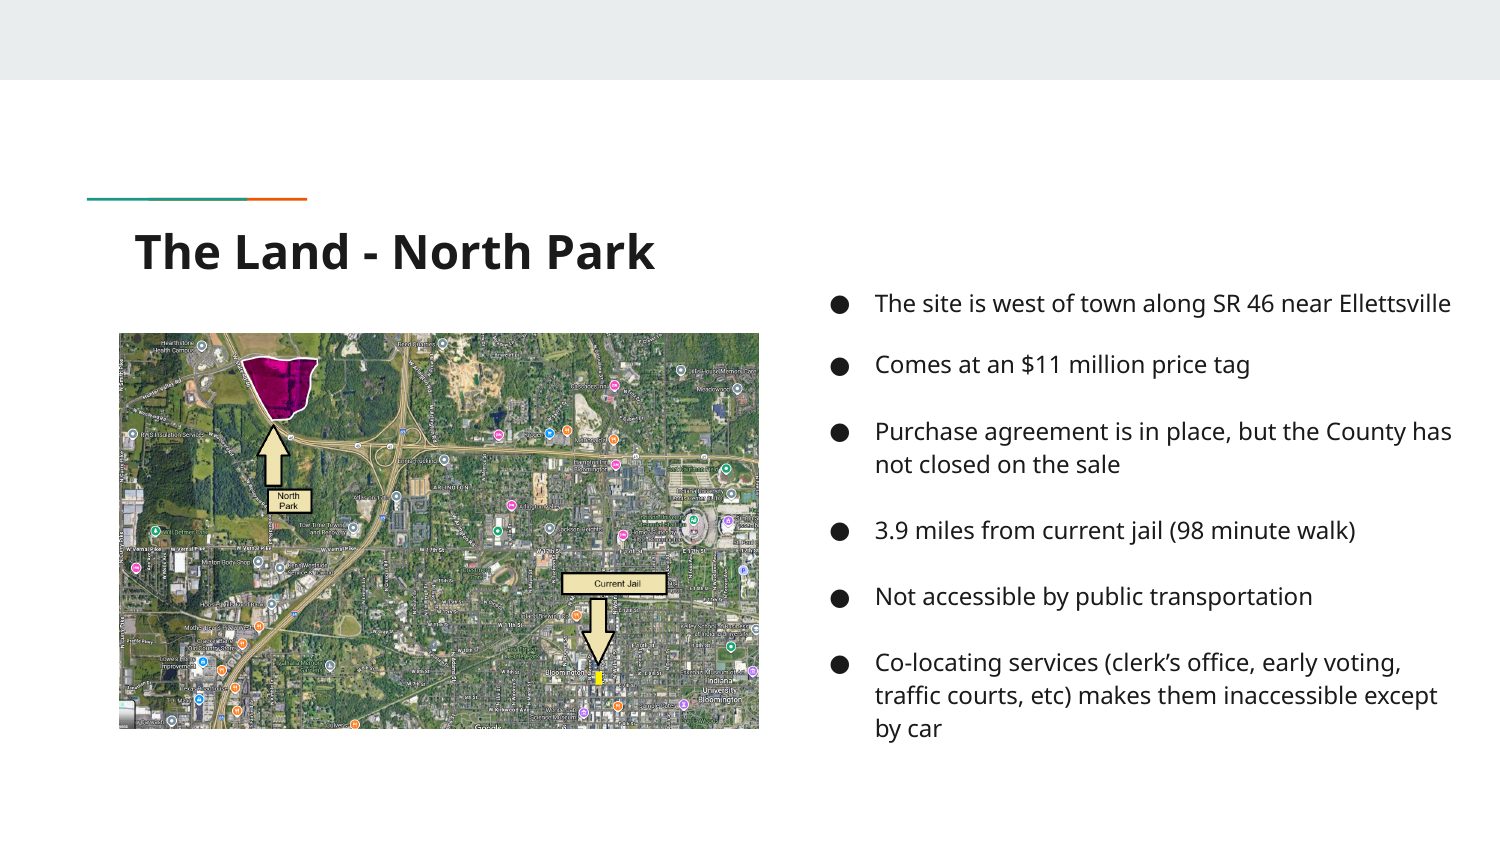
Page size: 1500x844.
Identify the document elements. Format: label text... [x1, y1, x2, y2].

picture [119, 333, 759, 729]
list The site is west of town along SR 46 near Ellettsville Comes at an $11 million price tag Purchase agreement is in place, but the County has not closed on the sale 3.9 miles from current jail (98 minute walk) Not accessible by public transportation Co-locating services (clerk’s office, early voting, traffic courts, etc) makes them inaccessible except by car [792, 268, 1473, 794]
title The Land - North Park [119, 207, 1381, 295]
